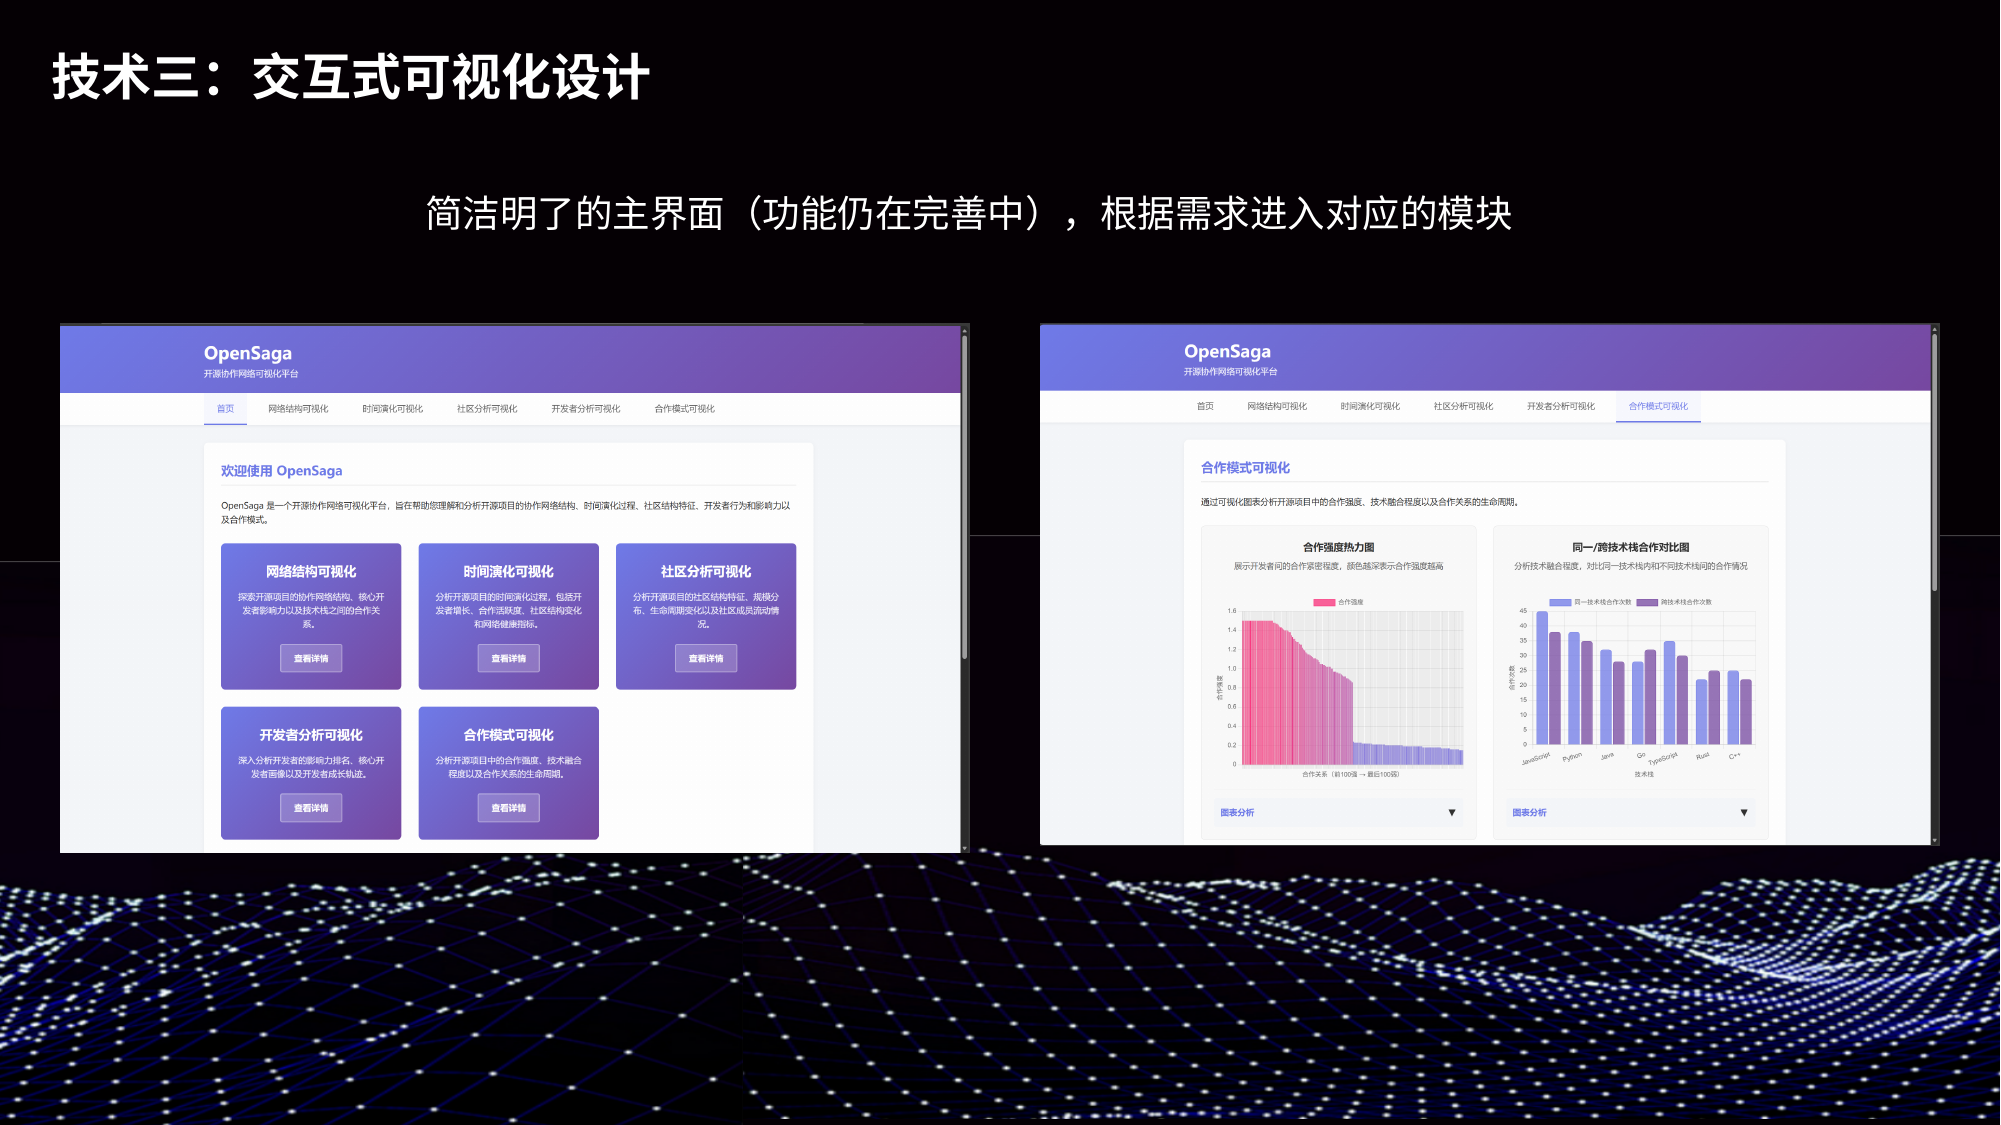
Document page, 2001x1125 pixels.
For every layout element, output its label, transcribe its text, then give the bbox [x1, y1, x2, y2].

text_box 简洁明了的主界面（功能仍在完善中），根据需求进入对应的模块 [148, 182, 1791, 243]
text_box 技术三：交互式可视化设计 [21, 49, 1942, 103]
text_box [60, 323, 1940, 853]
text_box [0, 535, 2000, 1125]
